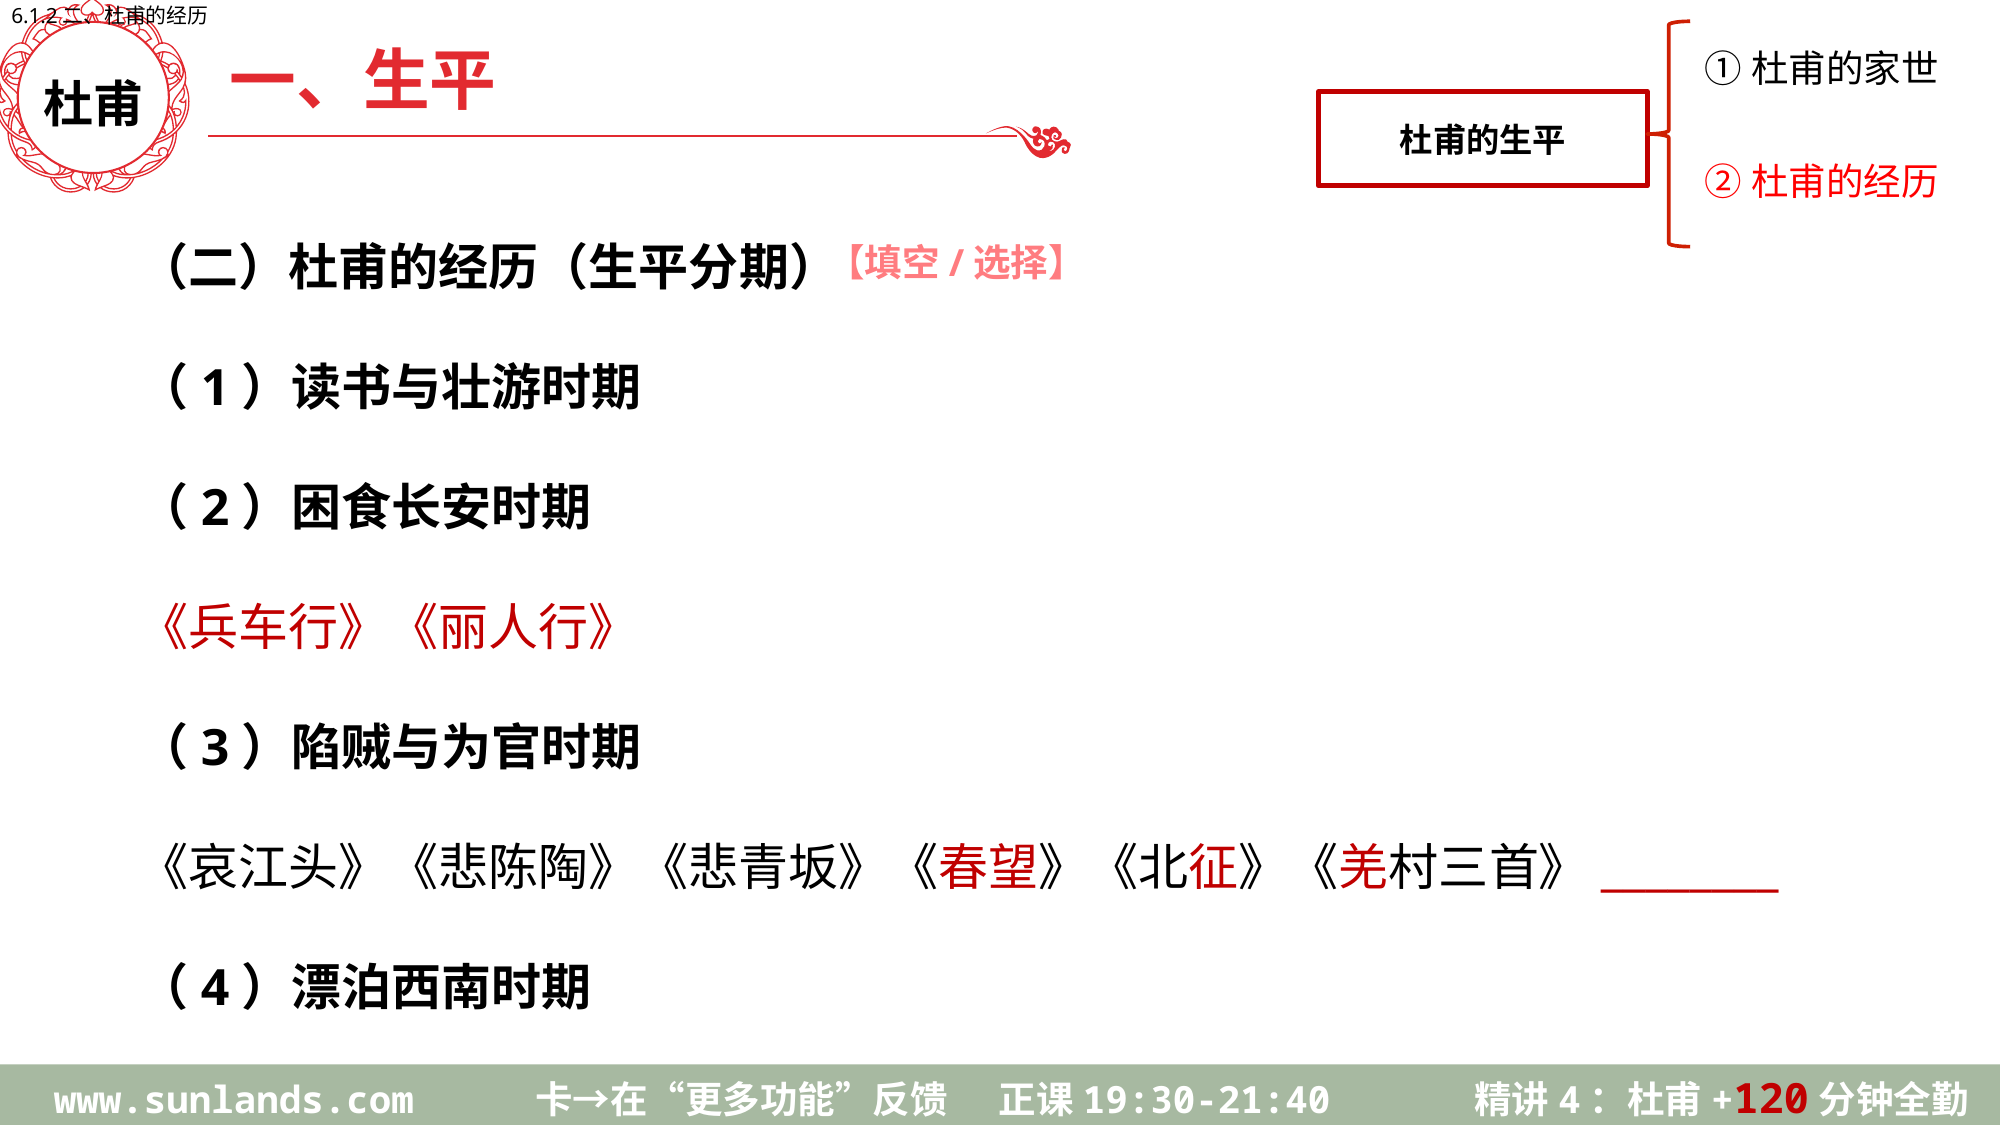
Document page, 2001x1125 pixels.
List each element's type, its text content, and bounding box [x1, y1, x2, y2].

text_box [22, 36, 164, 65]
text_box [31, 36, 39, 42]
text_box [142, 36, 190, 167]
text_box 杜甫 [13, 65, 173, 140]
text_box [1318, 21, 1691, 247]
text_box （二）杜甫的经历（生平分期） （1）读书与壮游时期 （2）困食长安时期 《兵车行》《丽人行》 （3）陷贼与为官时期 《哀江头》《悲陈陶》《悲青坂》《春望》《北征》《羌村三首》________ （4）漂泊西南时期 [124, 167, 1939, 1023]
text_box [0, 81, 124, 193]
text_box ①杜甫的家世 ②杜甫的经历 [1695, 37, 2000, 211]
text_box [0, 36, 32, 91]
text_box [985, 126, 1071, 159]
text_box 6.1.2二、杜甫的经历 [0, 0, 223, 36]
text_box 一、生平 [214, 30, 512, 126]
text_box [28, 140, 159, 176]
text_box 【填空/选择】 [812, 209, 1101, 292]
